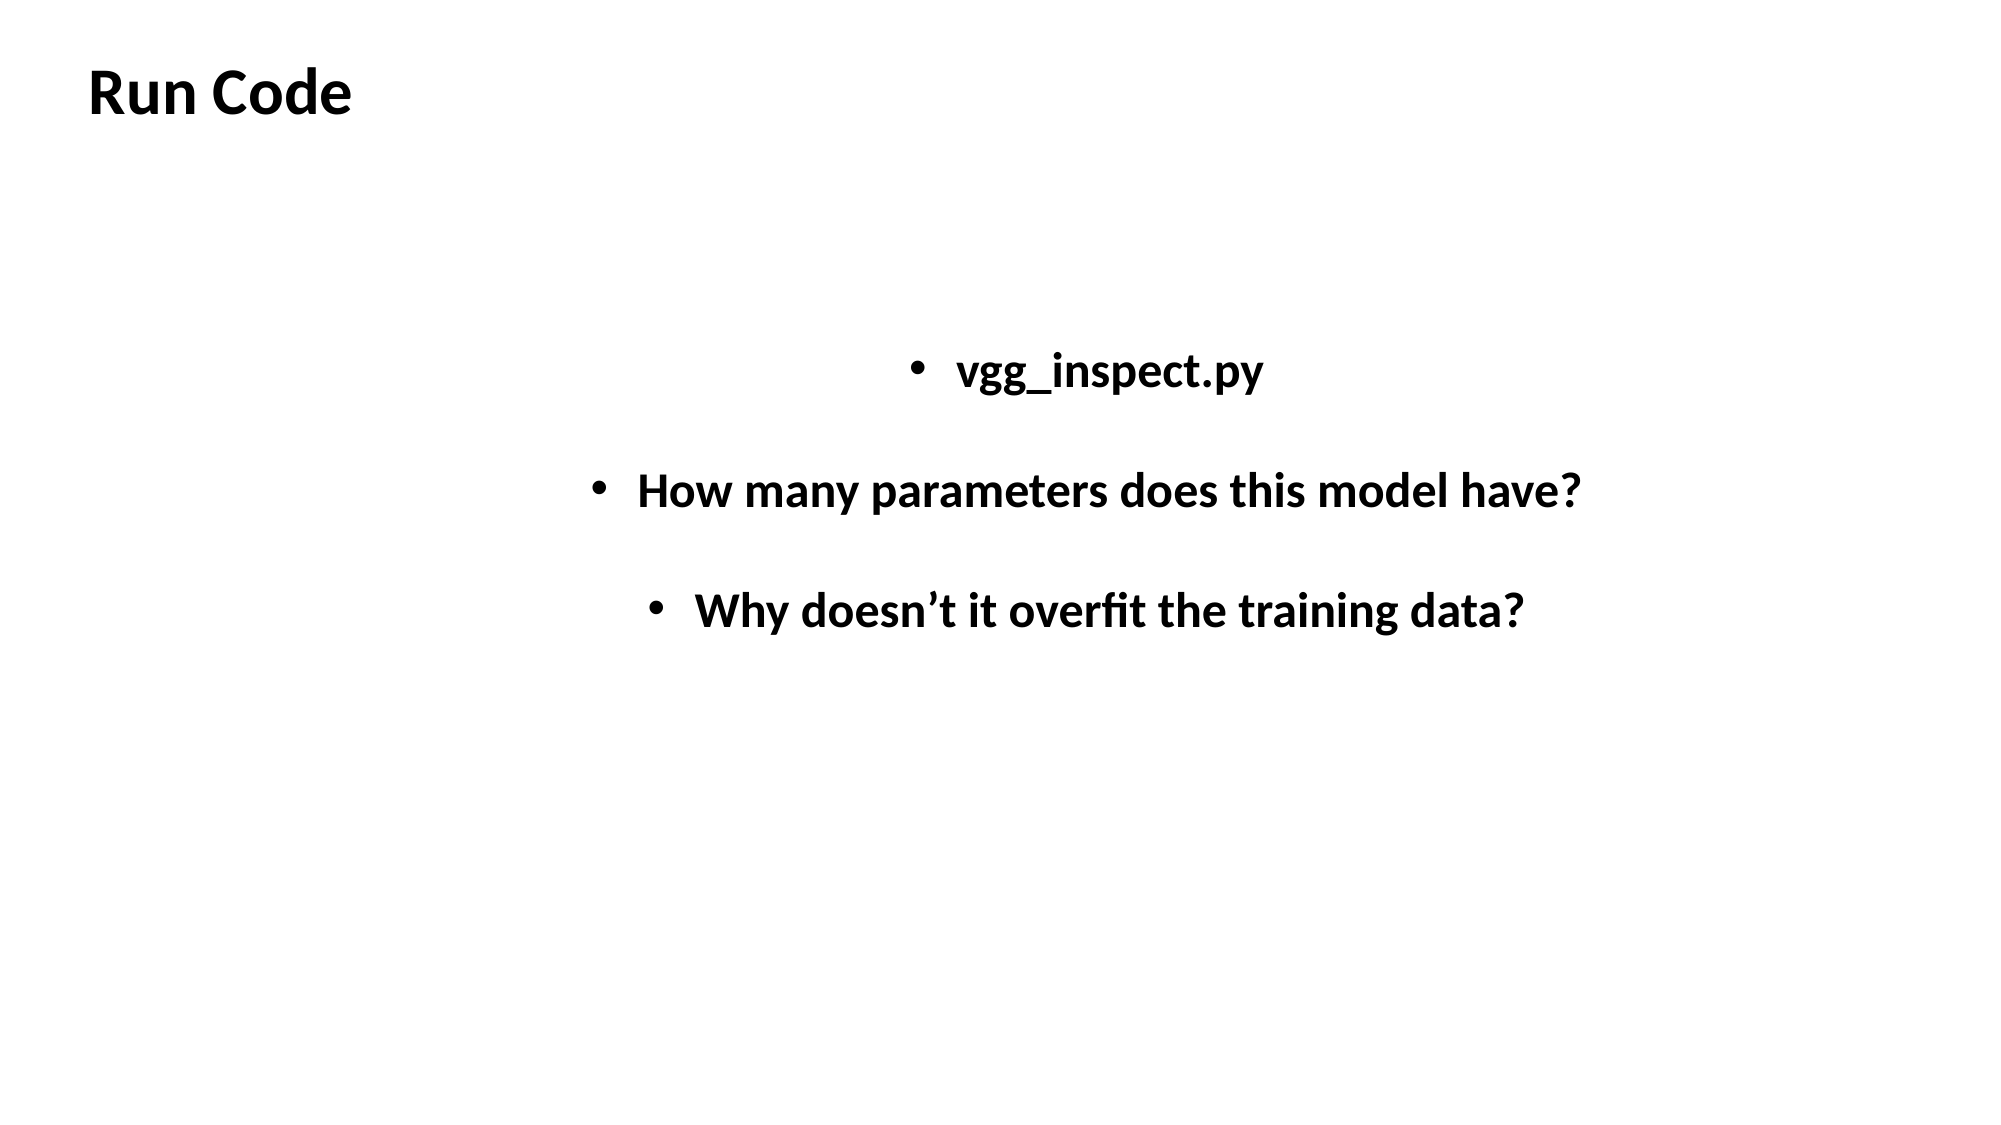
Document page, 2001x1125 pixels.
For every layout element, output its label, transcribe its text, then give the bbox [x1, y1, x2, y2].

text_box Run Code [74, 40, 369, 135]
text_box vgg_inspect.py How many parameters does this model have? Why doesn’t it overfit the training data? [575, 269, 1599, 645]
